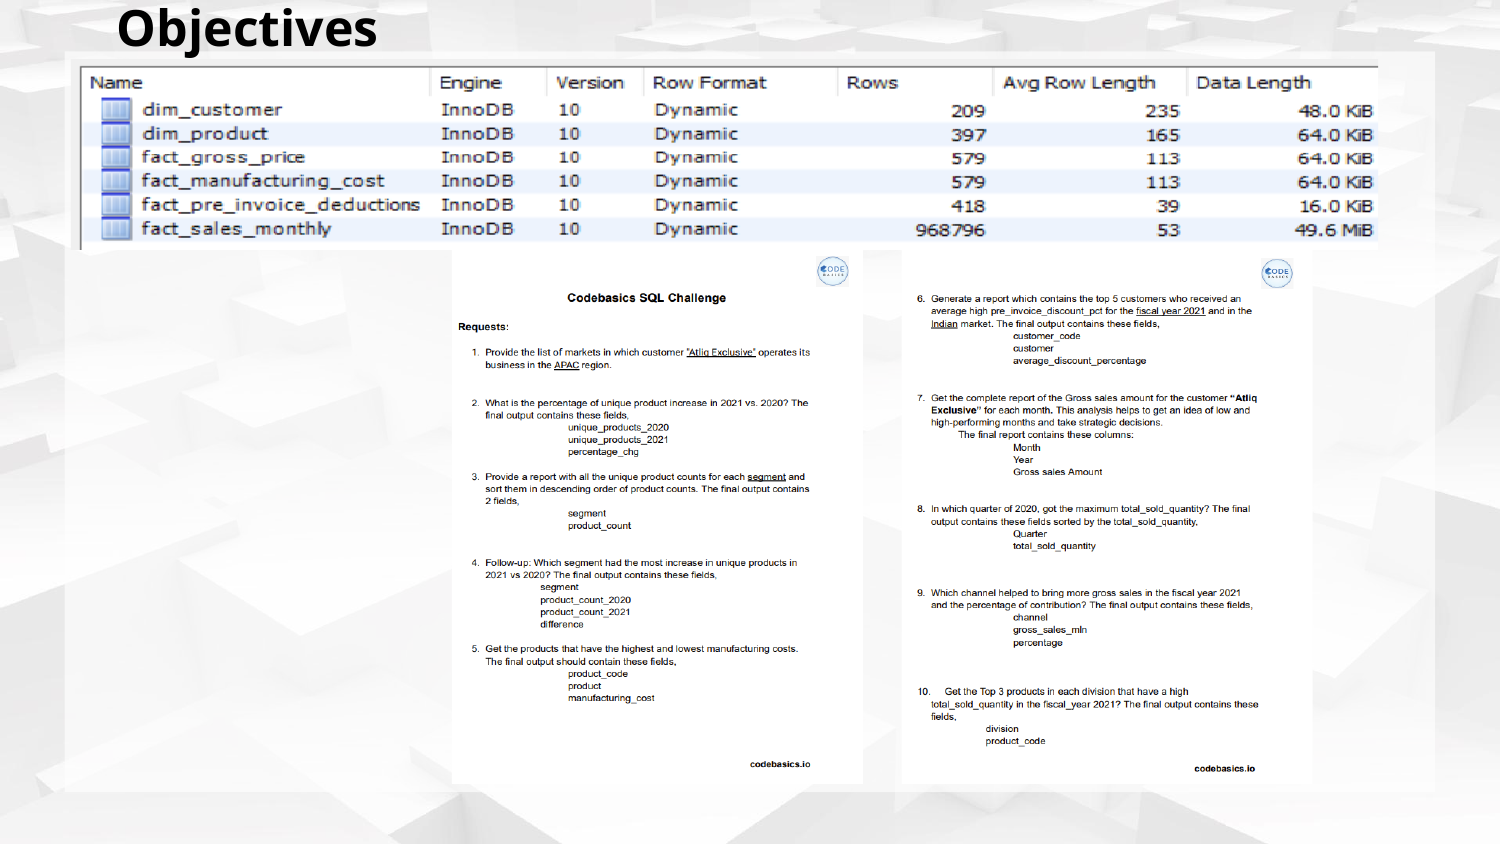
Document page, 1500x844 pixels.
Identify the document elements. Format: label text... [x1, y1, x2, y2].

title Objectives [101, 3, 1399, 51]
picture [0, 0, 1500, 844]
